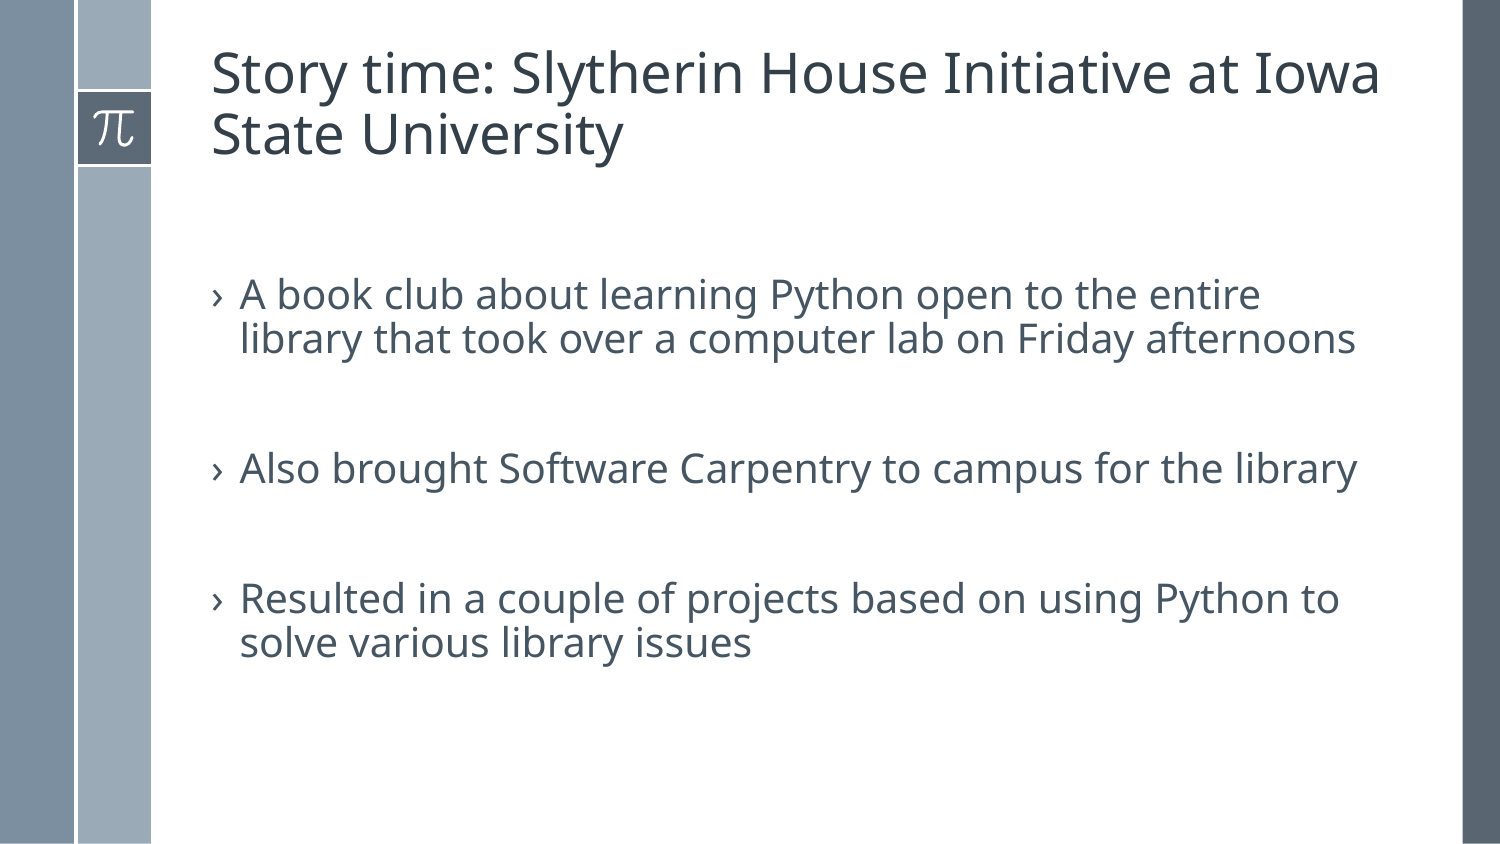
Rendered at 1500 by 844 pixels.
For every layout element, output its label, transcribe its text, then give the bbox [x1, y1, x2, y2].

title Story time: Slytherin House Initiative at Iowa State University [196, 21, 1400, 175]
list A book club about learning Python open to the entire library that took over a computer lab on Friday afternoons Also brought Software Carpentry to campus for the library Resulted in a couple of projects based on using Python to solve various library issues [196, 196, 1400, 760]
